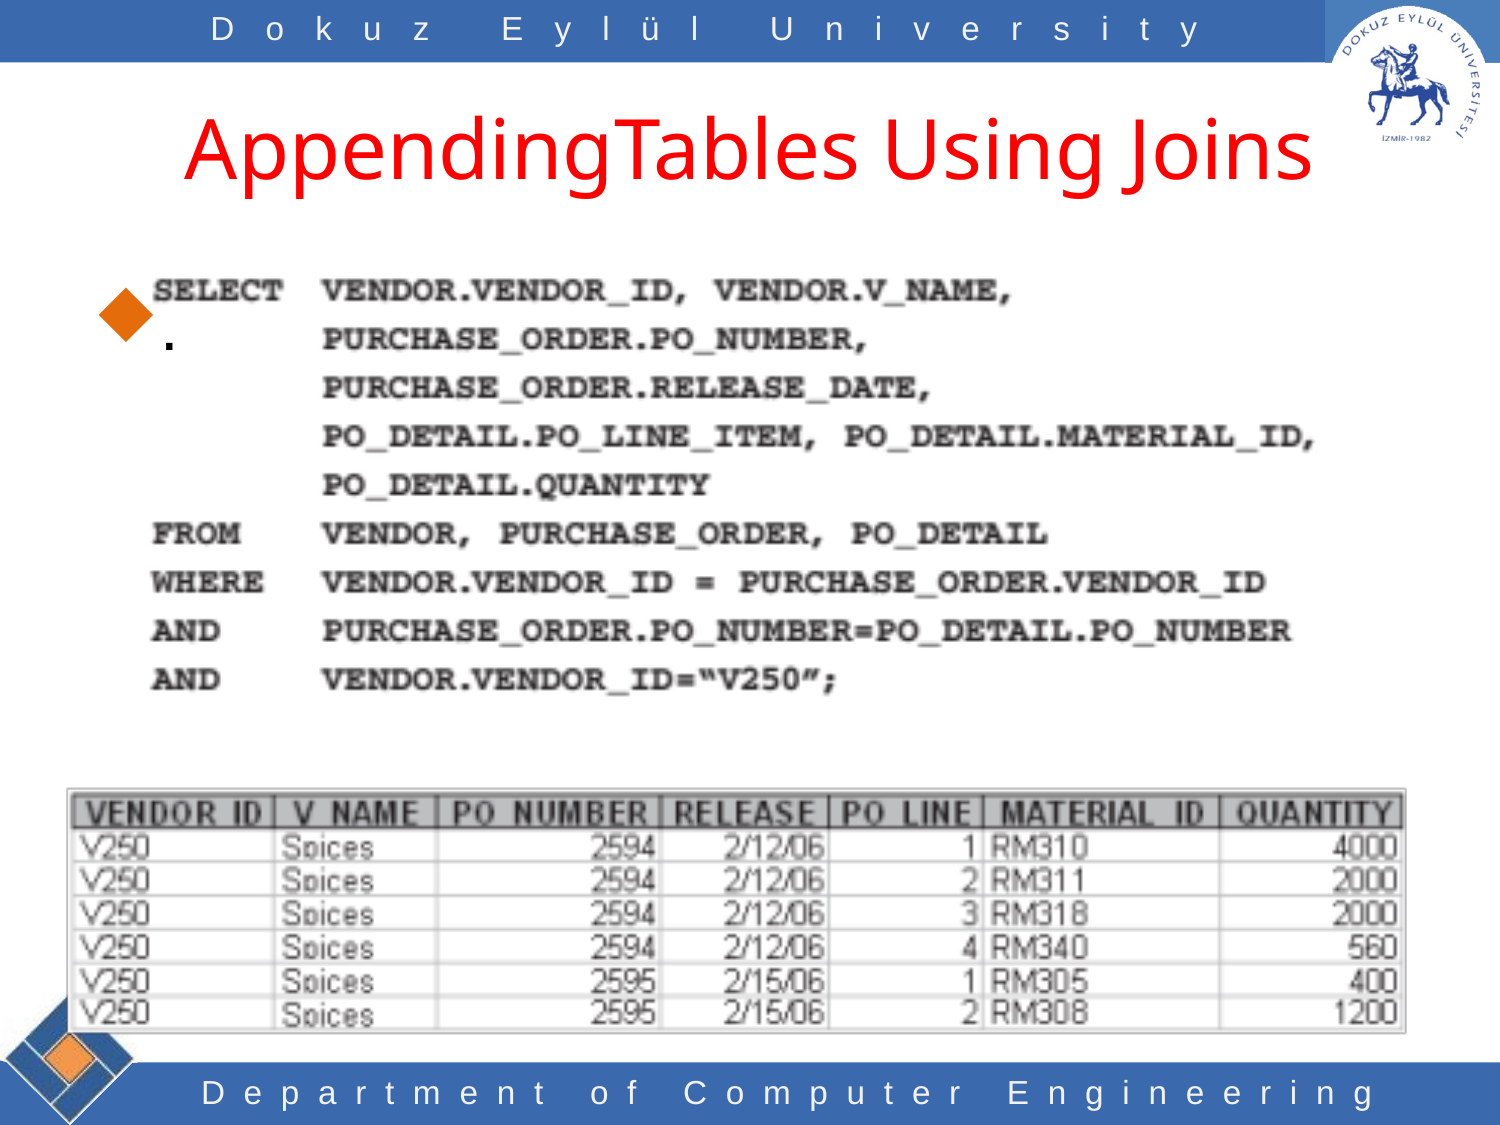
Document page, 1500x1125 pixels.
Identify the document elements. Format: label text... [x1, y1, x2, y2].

title AppendingTables Using Joins [75, 60, 1425, 233]
picture [0, 768, 1426, 1124]
picture [1325, 0, 1500, 150]
picture [130, 262, 1328, 719]
list . [78, 276, 1429, 774]
